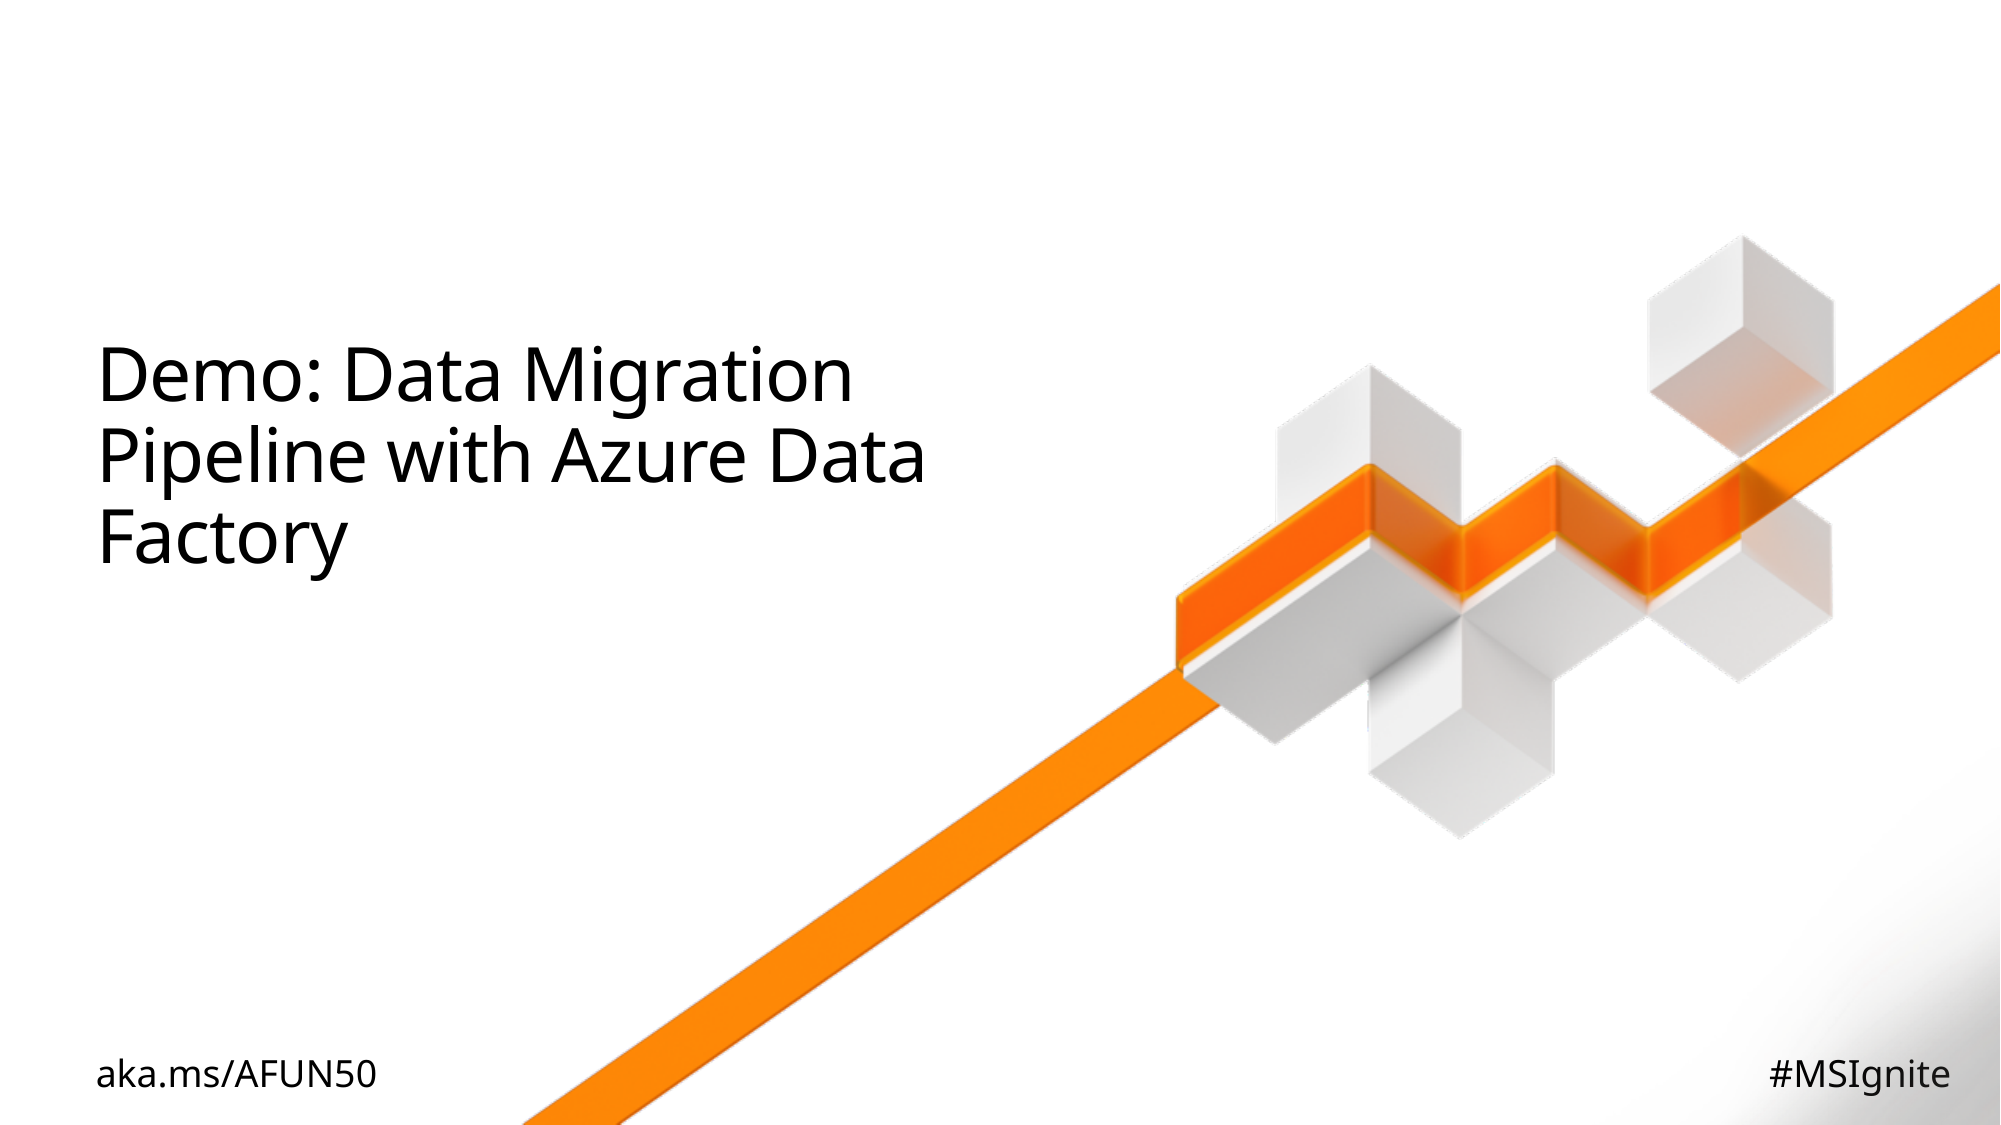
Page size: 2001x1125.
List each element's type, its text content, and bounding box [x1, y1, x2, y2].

picture [516, 0, 2000, 1125]
title Demo: Data Migration Pipeline with Azure Data Factory [96, 334, 1000, 580]
